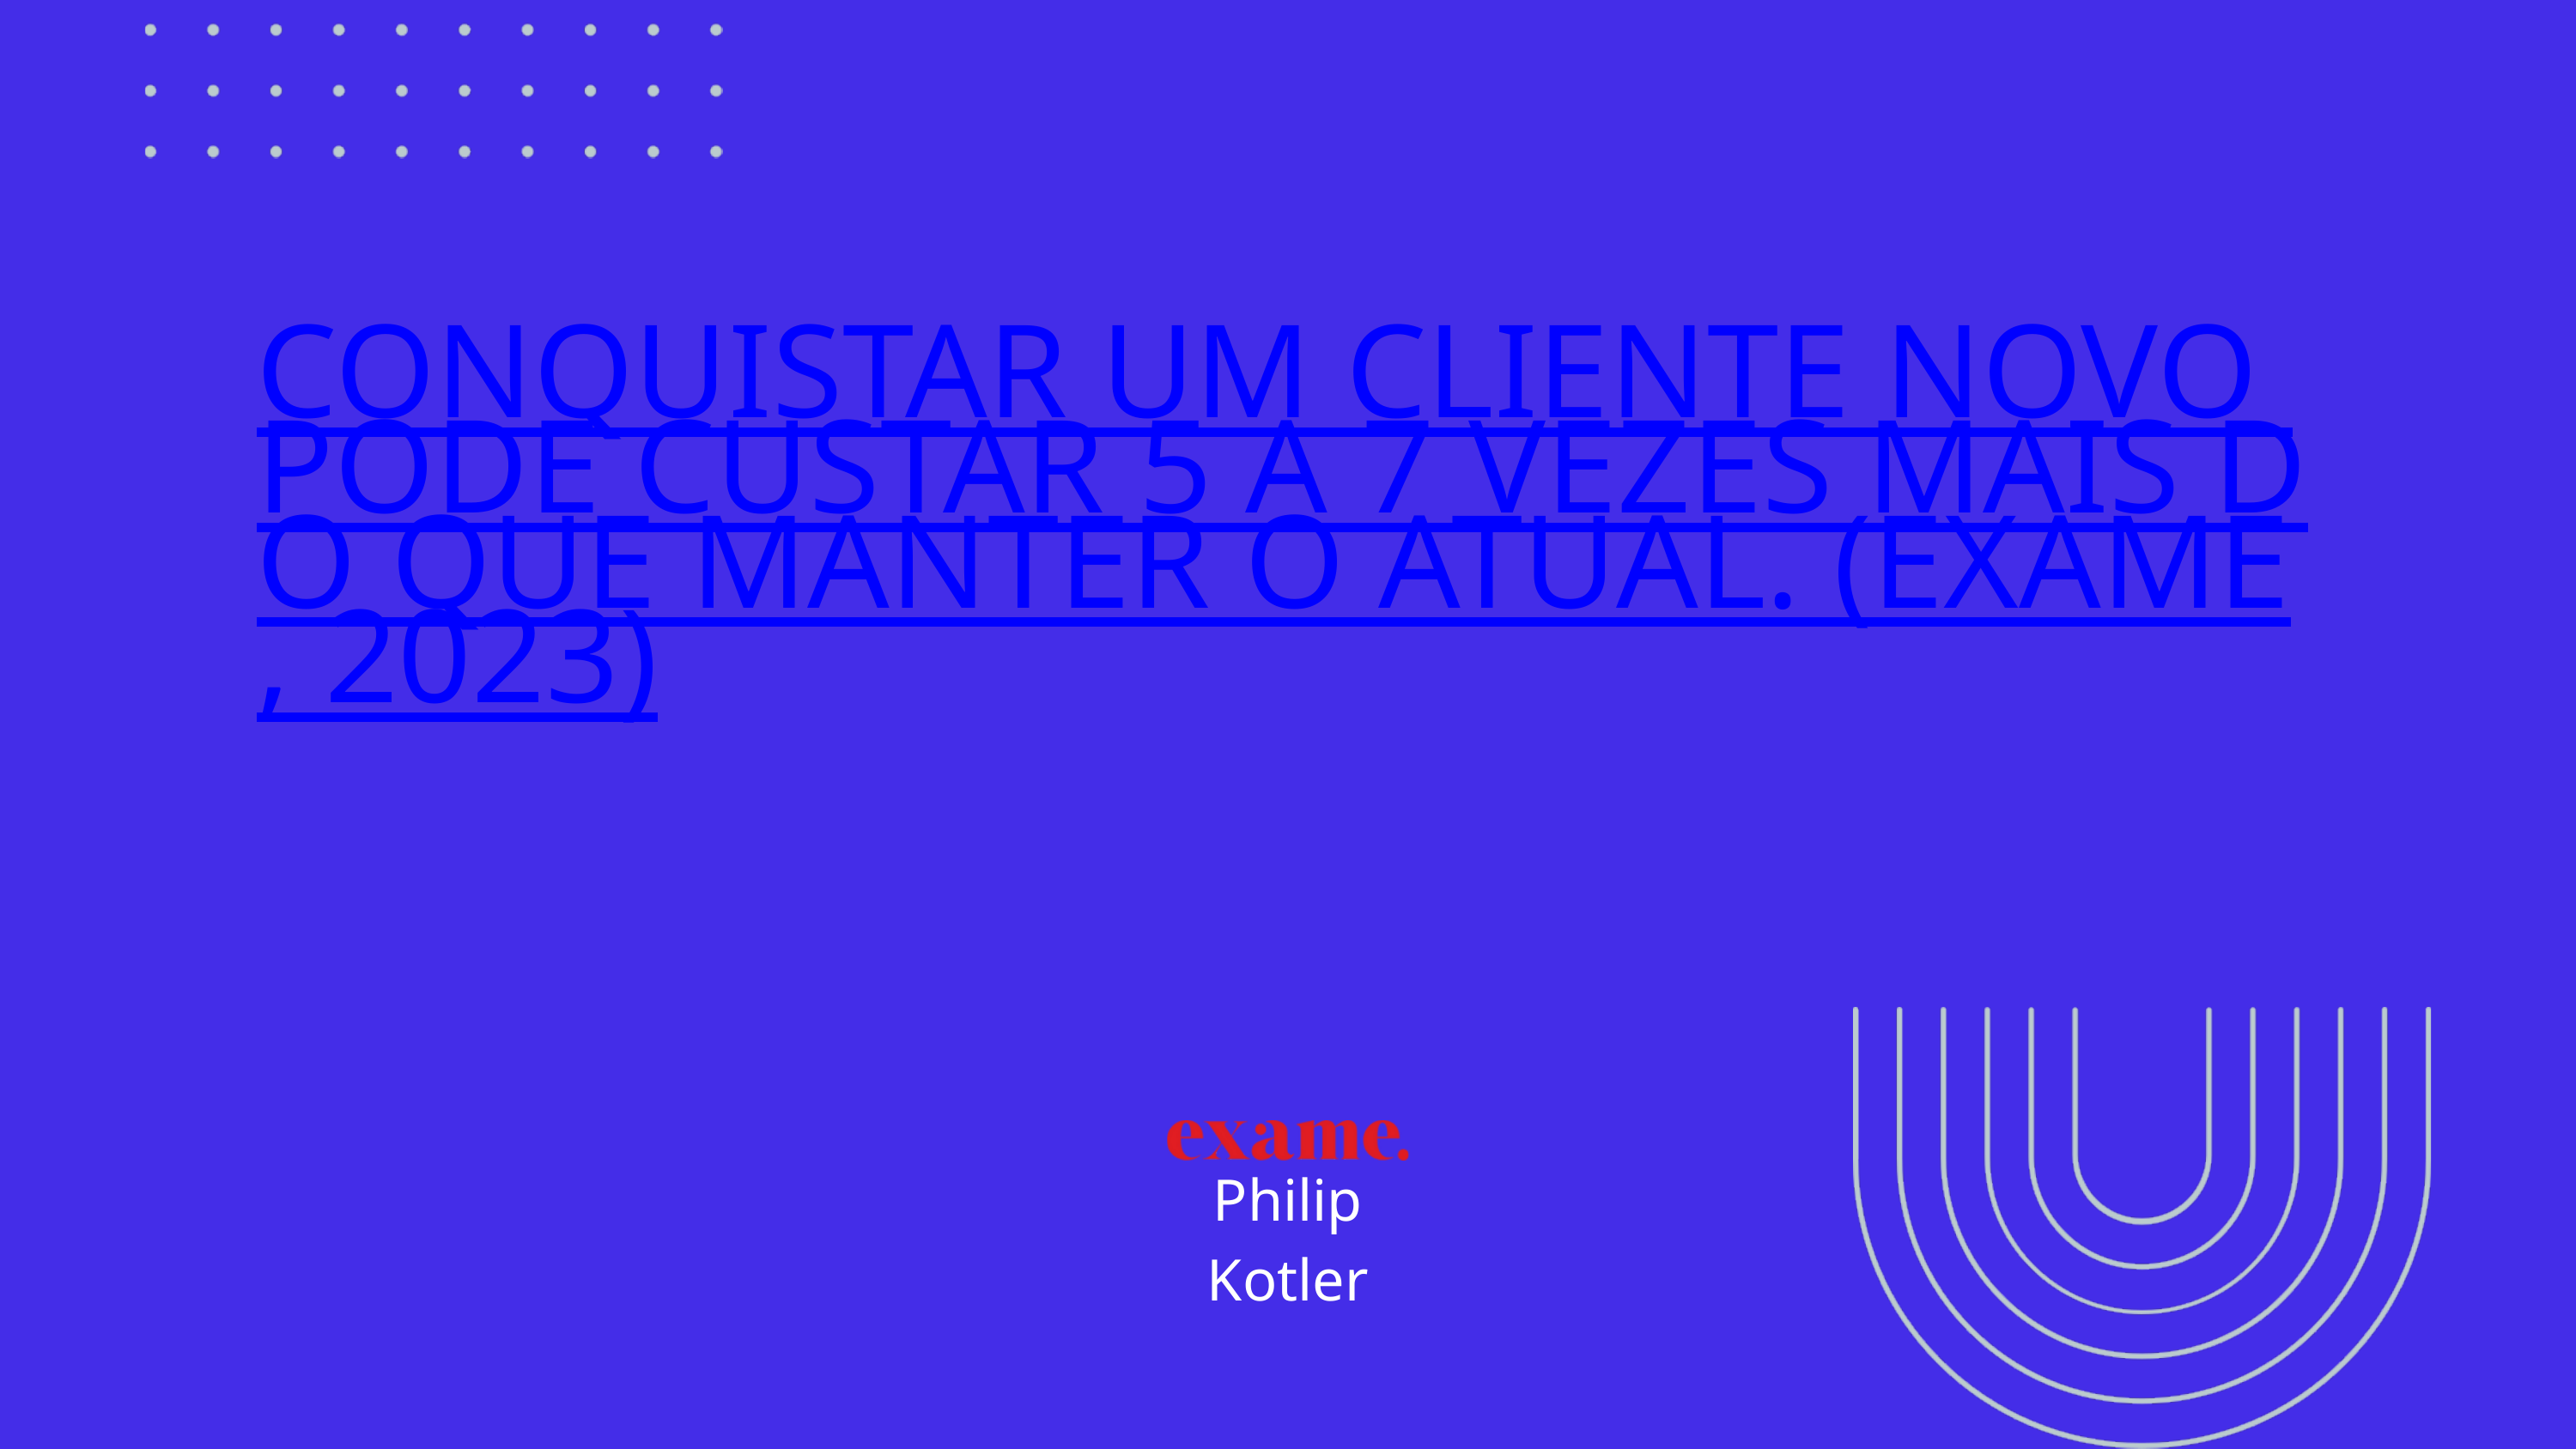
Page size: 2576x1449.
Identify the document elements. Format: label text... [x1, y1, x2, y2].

text_box CONQUISTAR UM CLIENTE NOVO PODE CUSTAR 5 A 7 VEZES MAIS DO QUE MANTER O ATUAL. (EXAME, 2023) [256, 323, 2319, 465]
text_box [1853, 1007, 2432, 1449]
text_box [144, 0, 723, 159]
text_box [1167, 1120, 1409, 1161]
text_box Philip Kotler [1206, 1161, 1370, 1313]
